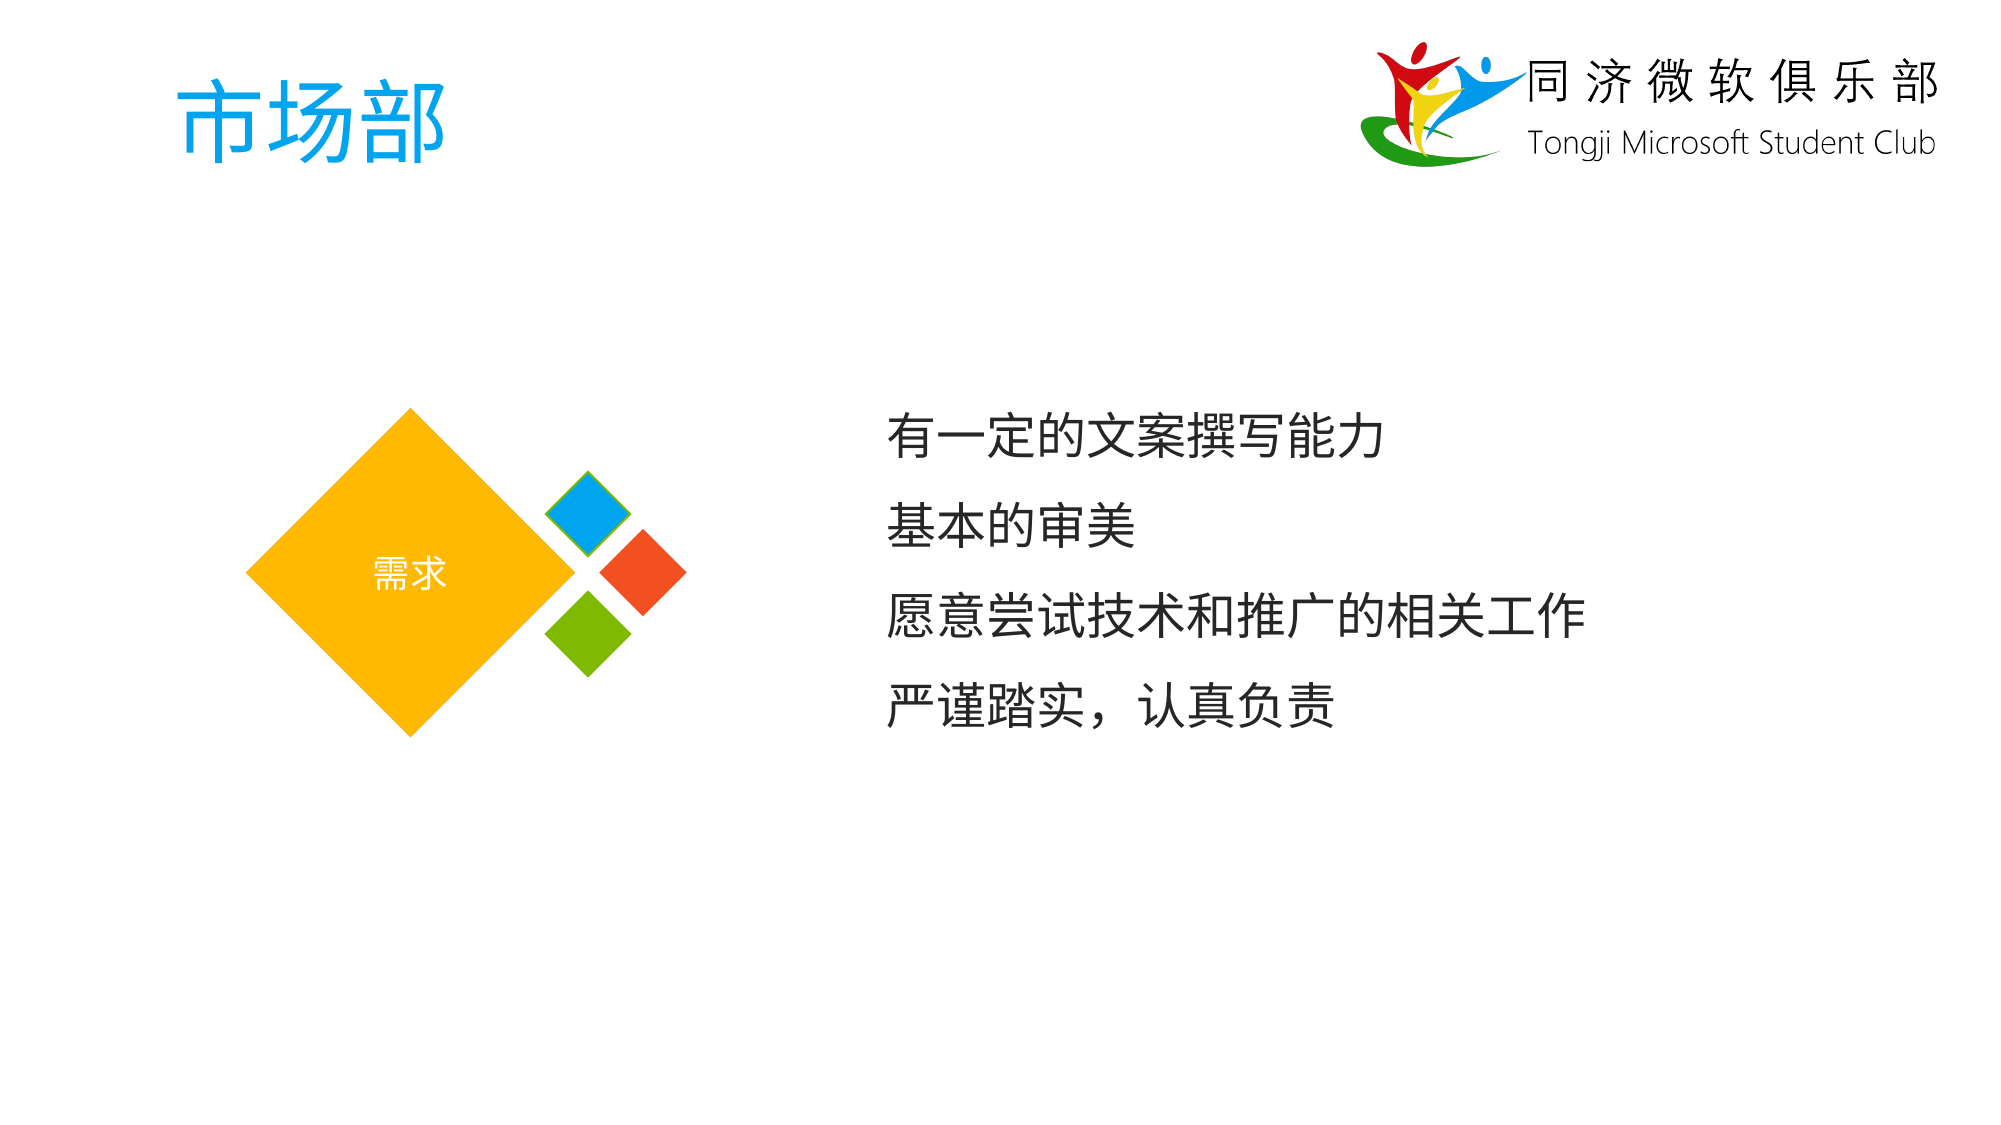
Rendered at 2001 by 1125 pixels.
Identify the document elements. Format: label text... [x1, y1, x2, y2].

picture [1353, 27, 1948, 193]
text_box [599, 528, 687, 617]
text_box 市场部 [158, 60, 851, 193]
text_box 需求 [246, 408, 575, 738]
text_box [544, 590, 632, 678]
text_box 有一定的文案撰写能力 基本的审美 愿意尝试技术和推广的相关工作 严谨踏实，认真负责 [871, 366, 1789, 742]
text_box [591, 208, 2000, 557]
text_box [544, 470, 632, 558]
